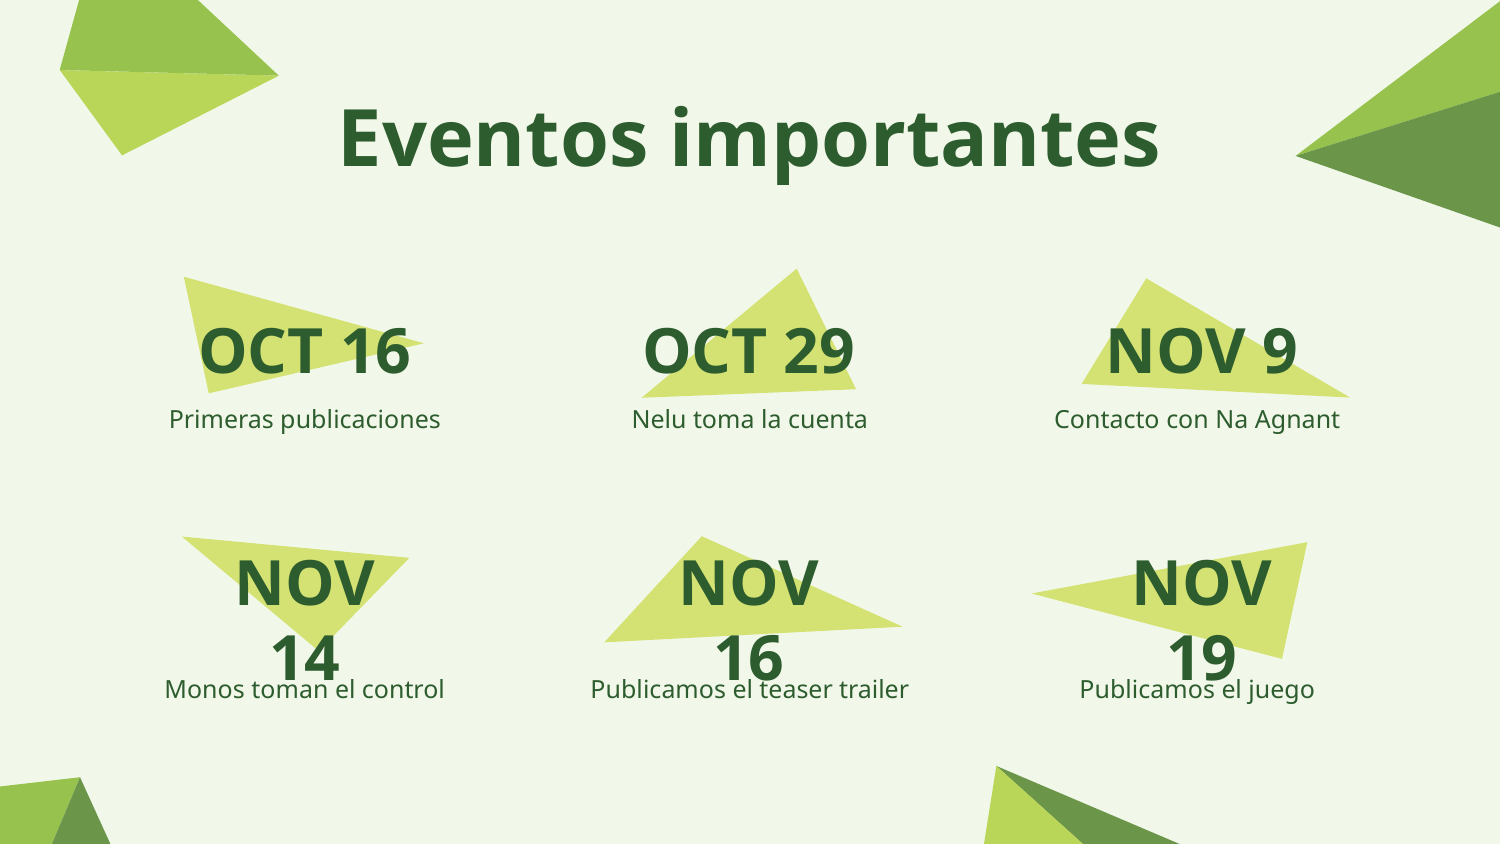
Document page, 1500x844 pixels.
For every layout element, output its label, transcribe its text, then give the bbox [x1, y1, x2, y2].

text_box [183, 276, 333, 318]
subtitle Publicamos el juego [1018, 658, 1377, 753]
title NOV 19 [1074, 589, 1329, 647]
text_box [205, 380, 267, 388]
title NOV 16 [621, 589, 876, 647]
title NOV 14 [177, 589, 433, 647]
subtitle Monos toman el control [125, 658, 485, 753]
title Eventos importantes [116, 71, 1383, 166]
subtitle Primeras publicaciones [125, 388, 485, 483]
text_box [653, 380, 856, 388]
subtitle Publicamos el teaser trailer [570, 658, 930, 753]
text_box [181, 536, 410, 589]
text_box [1236, 647, 1285, 658]
text_box [737, 268, 822, 318]
title OCT 16 [177, 318, 433, 380]
text_box [1081, 380, 1334, 388]
text_box [604, 624, 621, 643]
subtitle Nelu toma la cuenta [570, 388, 930, 483]
text_box [876, 614, 903, 629]
text_box [313, 647, 323, 652]
text_box [1031, 542, 1308, 605]
subtitle Contacto con Na Agnant [1018, 388, 1377, 483]
title OCT 29 [621, 318, 876, 380]
text_box [653, 536, 819, 589]
title NOV 9 [1074, 318, 1329, 380]
text_box [1121, 278, 1215, 318]
